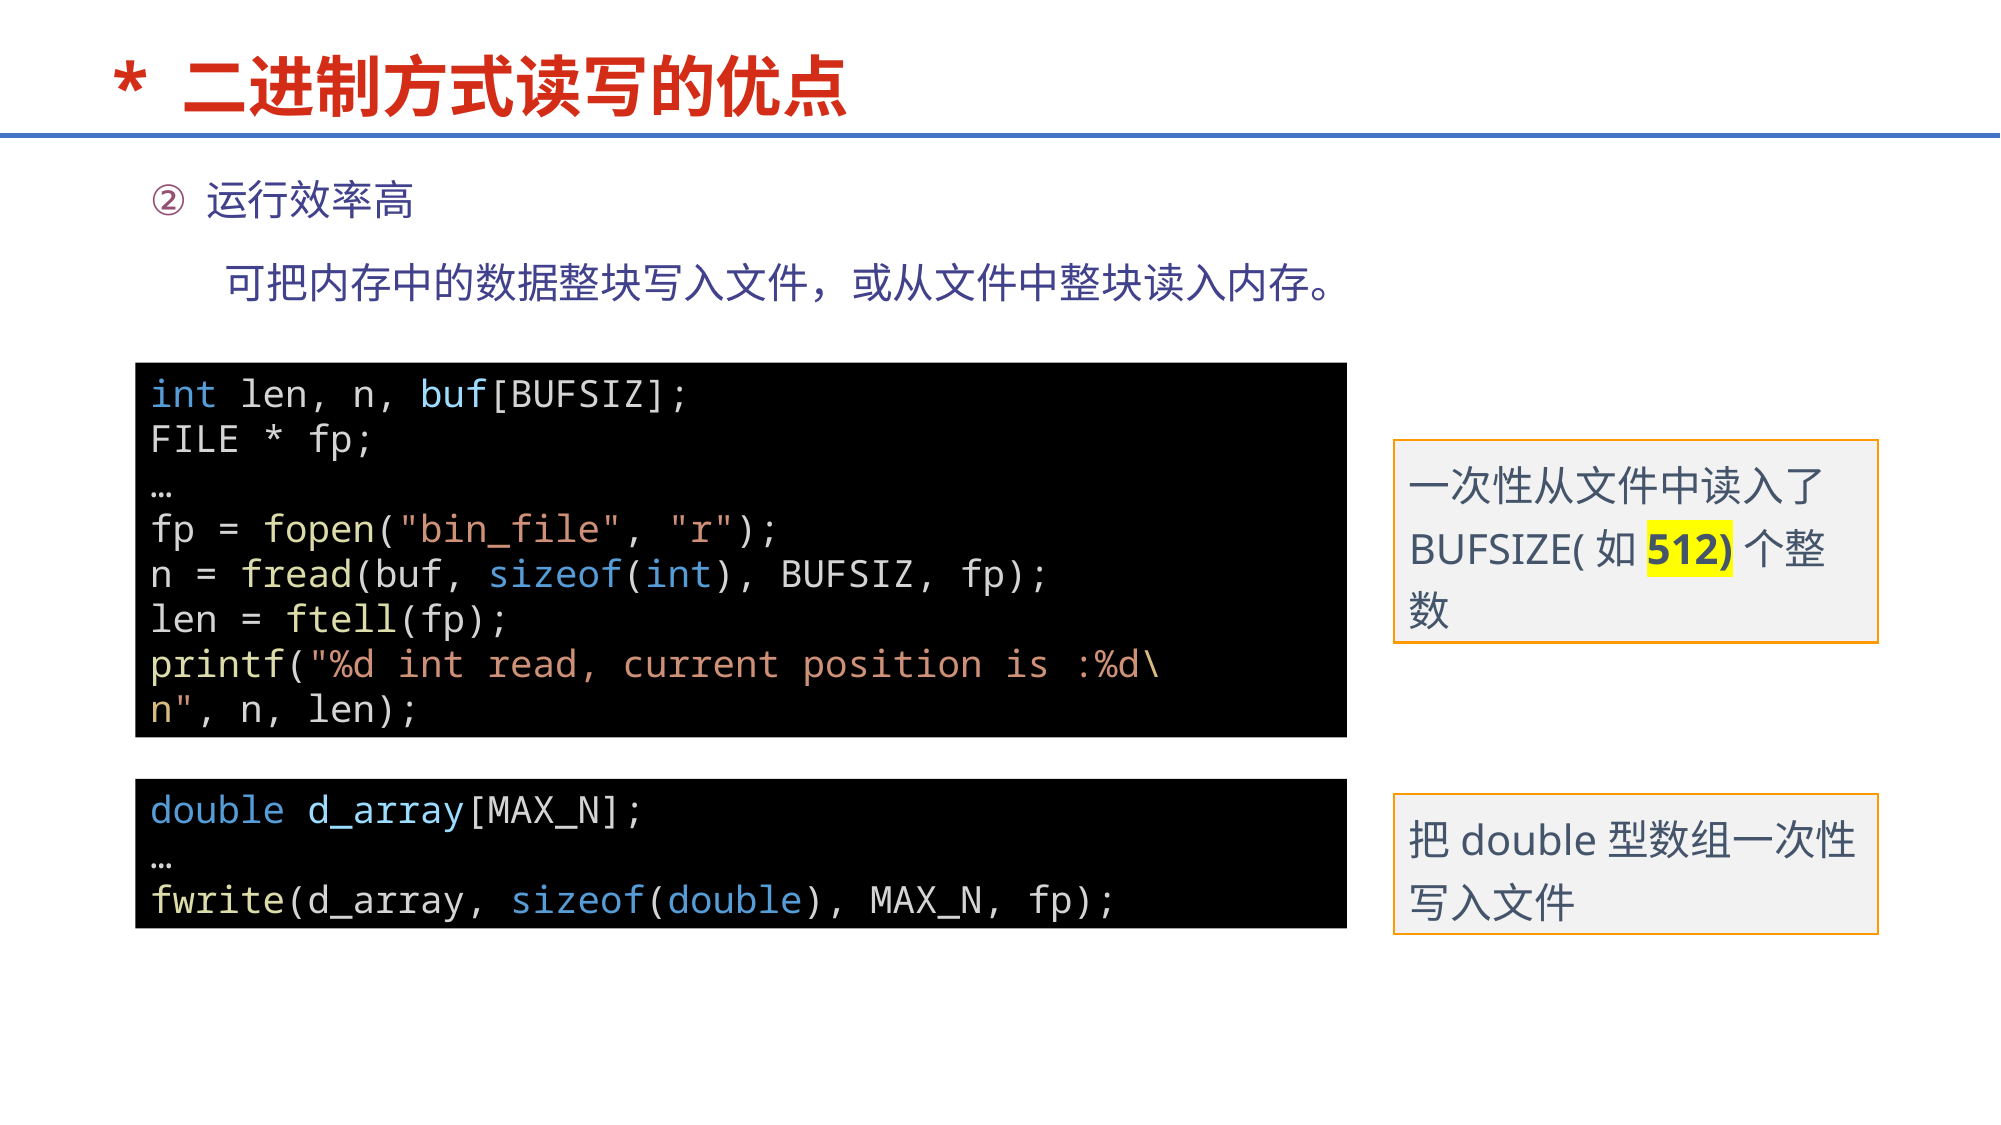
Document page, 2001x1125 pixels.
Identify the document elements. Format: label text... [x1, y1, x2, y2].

text_box 把double型数组一次性写入文件 [1393, 794, 1878, 934]
text_box int len, n, buf[BUFSIZ]; FILE * fp; … fp = fopen("bin_file", "r"); n = fread(buf, sizeof(int), BUFSIZ, fp); len = ftell(fp); printf("%d int read, current position is :%d\n", n, len); [135, 362, 1347, 738]
text_box * 二进制方式读写的优点 [97, 38, 1656, 133]
text_box 运行效率高 可把内存中的数据整块写入文件，或从文件中整块读入内存。 [134, 141, 1524, 313]
text_box double d_array[MAX_N]; … fwrite(d_array, sizeof(double), MAX_N, fp); [135, 778, 1347, 929]
text_box 一次性从文件中读入了BUFSIZE(如512)个整数 [1393, 440, 1878, 643]
